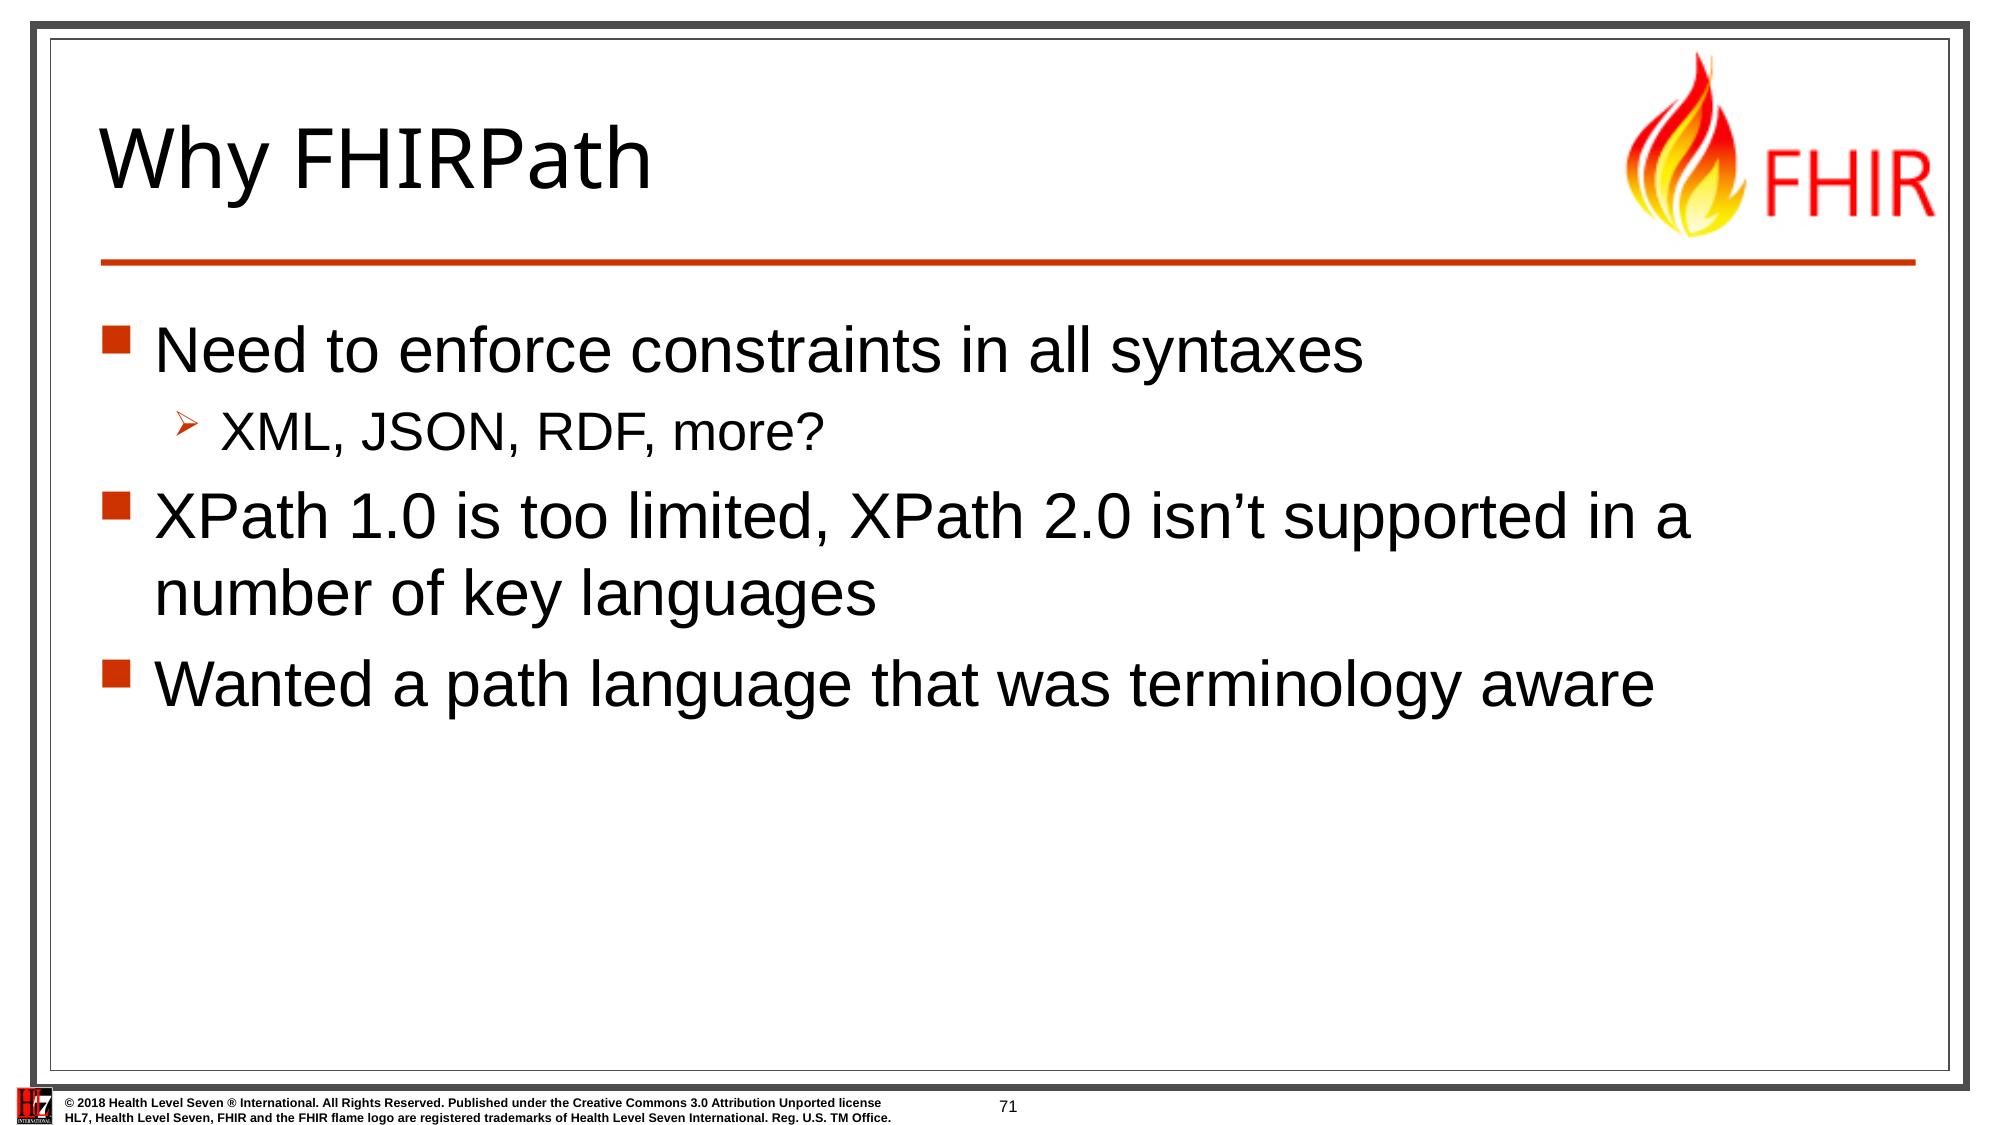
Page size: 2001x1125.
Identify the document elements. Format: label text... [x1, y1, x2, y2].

list Need to enforce constraints in all syntaxes XML, JSON, RDF, more? XPath 1.0 is too limited, XPath 2.0 isn’t supported in a number of key languages Wanted a path language that was terminology aware [83, 299, 1917, 1026]
picture [1613, 41, 1948, 247]
title Why FHIRPath [83, 77, 1614, 213]
slide_number 71 [949, 1087, 1067, 1125]
picture [16, 1087, 53, 1125]
